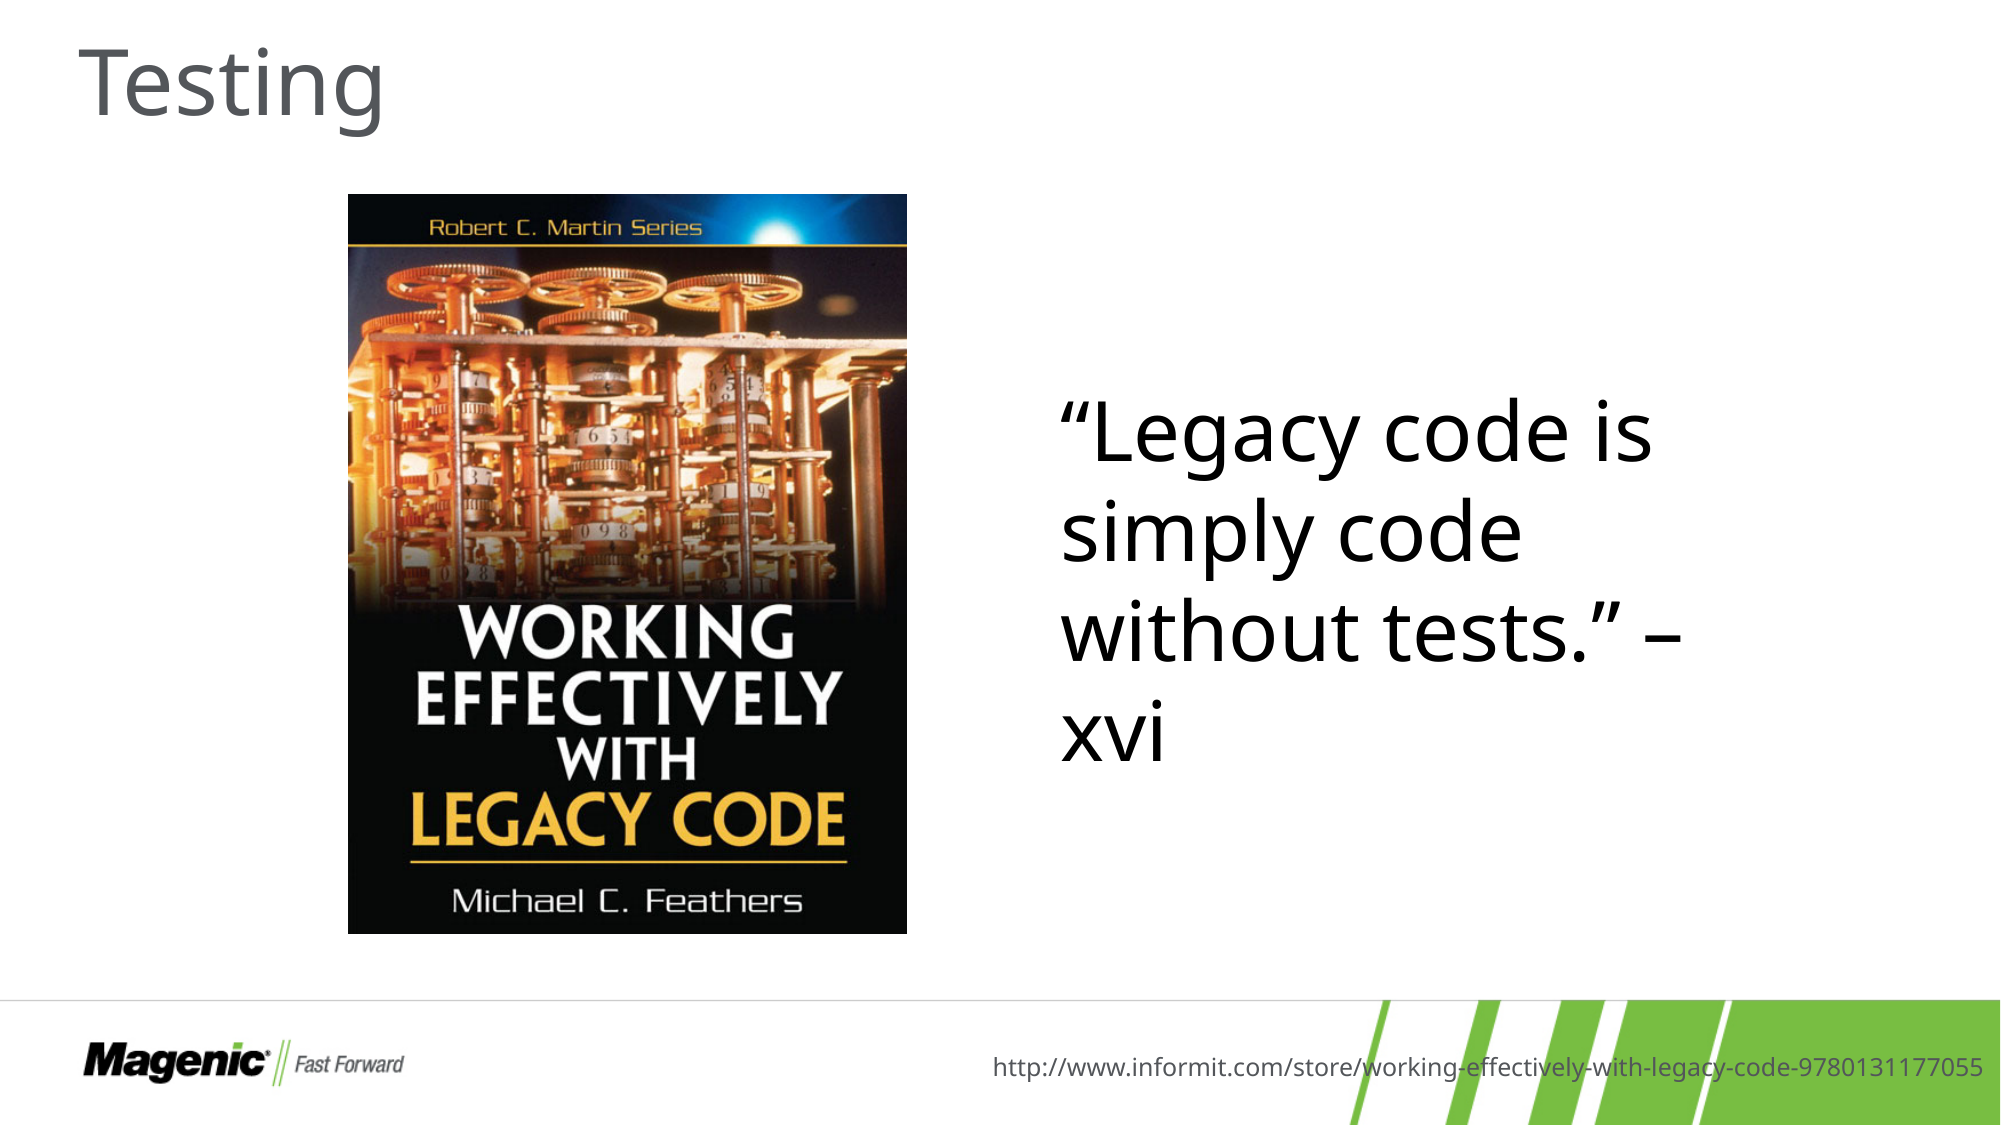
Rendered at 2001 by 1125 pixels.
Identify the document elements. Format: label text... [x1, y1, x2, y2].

title Testing [63, 41, 1938, 131]
text_box “Legacy code is simply code without tests.” –xvi [1045, 370, 1781, 786]
picture [0, 0, 2001, 1125]
text_box http://www.informit.com/store/working-effectively-with-legacy-code-9780131177055 [482, 1029, 2000, 1104]
